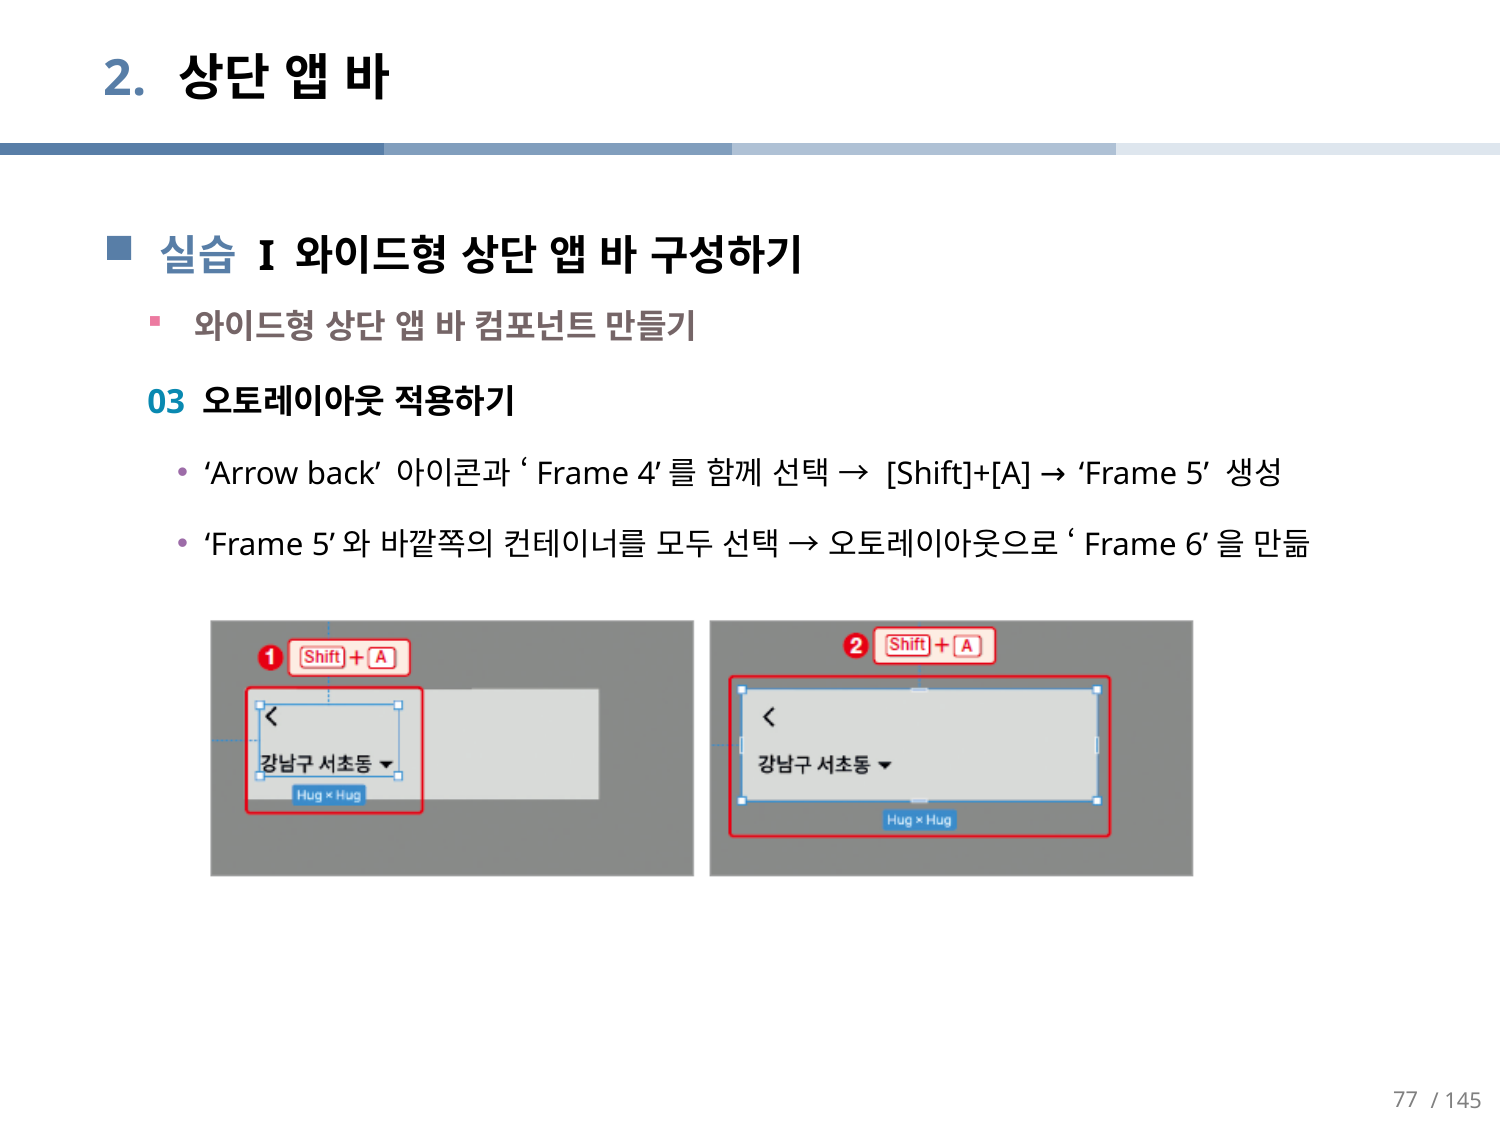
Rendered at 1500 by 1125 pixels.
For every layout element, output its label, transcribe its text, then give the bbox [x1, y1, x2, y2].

list 실습 I 와이드형 상단 앱 바 구성하기 와이드형 상단 앱 바 컴포넌트 만들기 03 오토레이아웃 적용하기 ‘Arrow back’ 아이콘과 ‘Frame 4’를 함께 선택 → [Shift]+[A] → ‘Frame 5’ 생성 ‘Frame 5’와 바깥쪽의 컨테이너를 모두 선택 → 오토레이아웃으로 ‘Frame 6’을 만듦 [88, 196, 1436, 1083]
title 상단 앱 바 [88, 30, 1211, 121]
picture [206, 597, 1206, 886]
